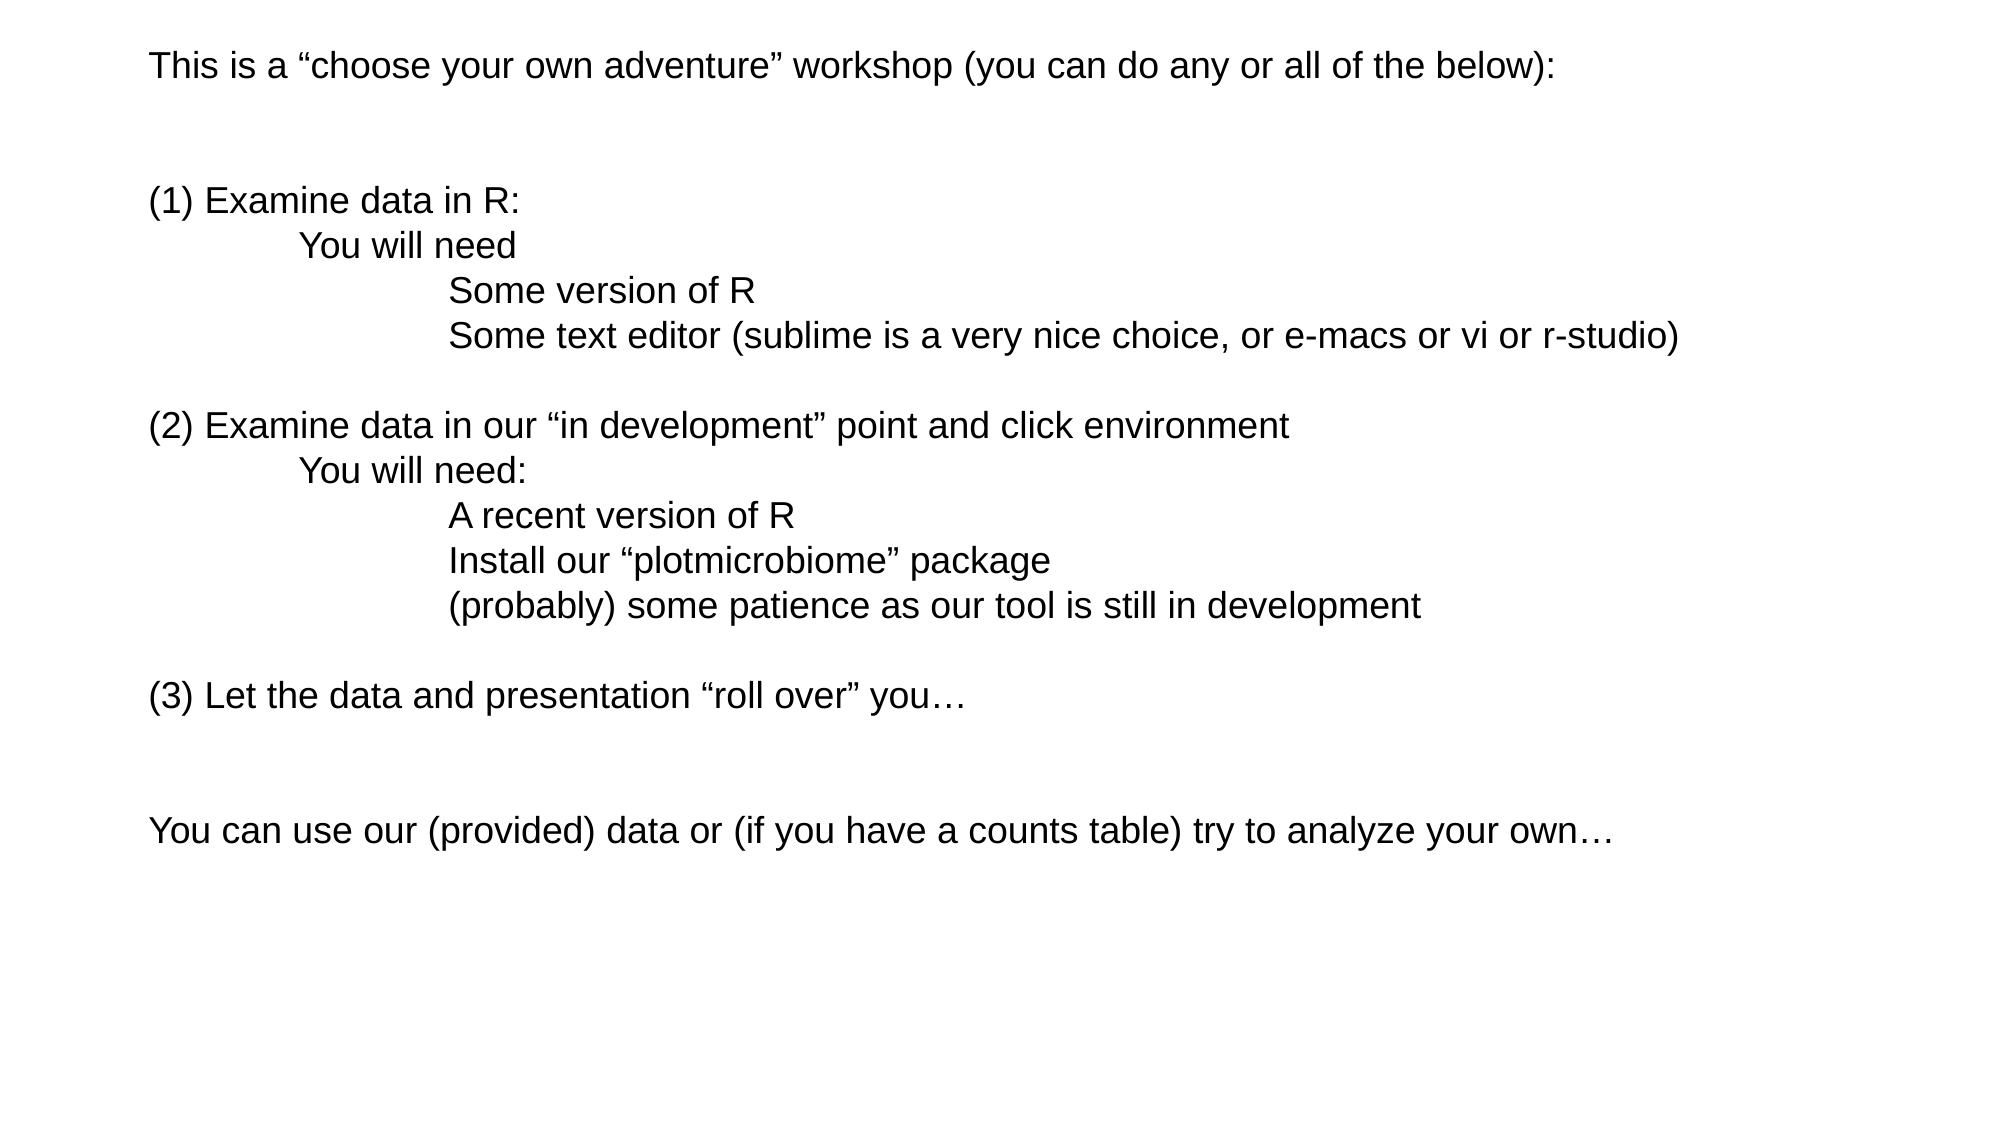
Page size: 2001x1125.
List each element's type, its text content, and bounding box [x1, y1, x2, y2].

text_box This is a “choose your own adventure” workshop (you can do any or all of the below): (1) Examine data in R: You will need Some version of R Some text editor (sublime is a very nice choice, or e-macs or vi or r-studio) (2) Examine data in our “in development” point and click environment You will need: A recent version of R Install our “plotmicrobiome” package (probably) some patience as our tool is still in development (3) Let the data and presentation “roll over” you… You can use our (provided) data or (if you have a counts table) try to analyze your own… [133, 34, 1696, 949]
